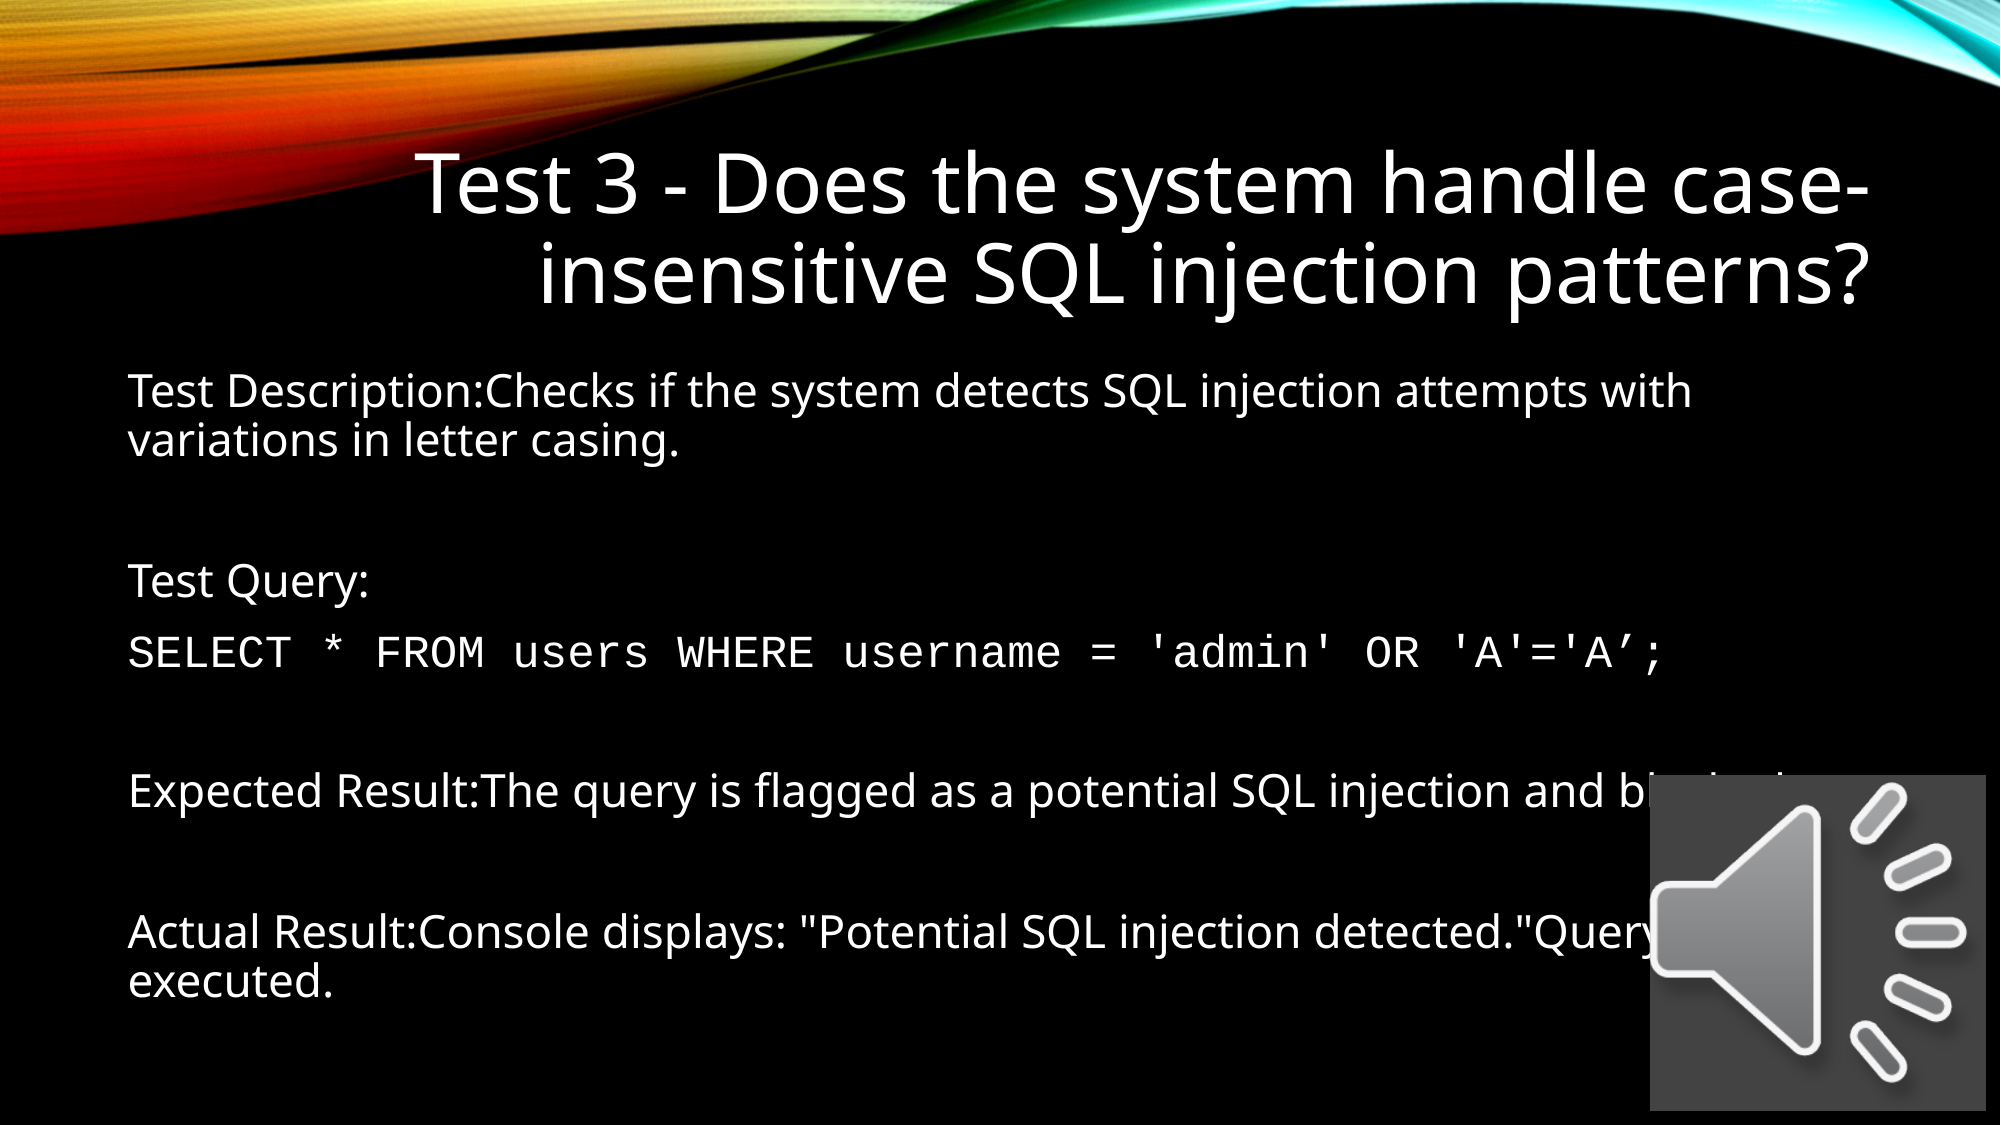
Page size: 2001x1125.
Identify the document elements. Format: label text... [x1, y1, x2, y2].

picture [0, 0, 2000, 237]
picture [1648, 773, 1987, 1112]
title Test 3 - Does the system handle case-insensitive SQL injection patterns? [373, 125, 1888, 338]
list Test Description:Checks if the system detects SQL injection attempts with variations in letter casing. Test Query: SELECT * FROM users WHERE username = 'admin' OR 'A'='A’; Expected Result:The query is flagged as a potential SQL injection and blocked. Actual Result:Console displays: "Potential SQL injection detected."Query is not executed. [112, 360, 1888, 1021]
